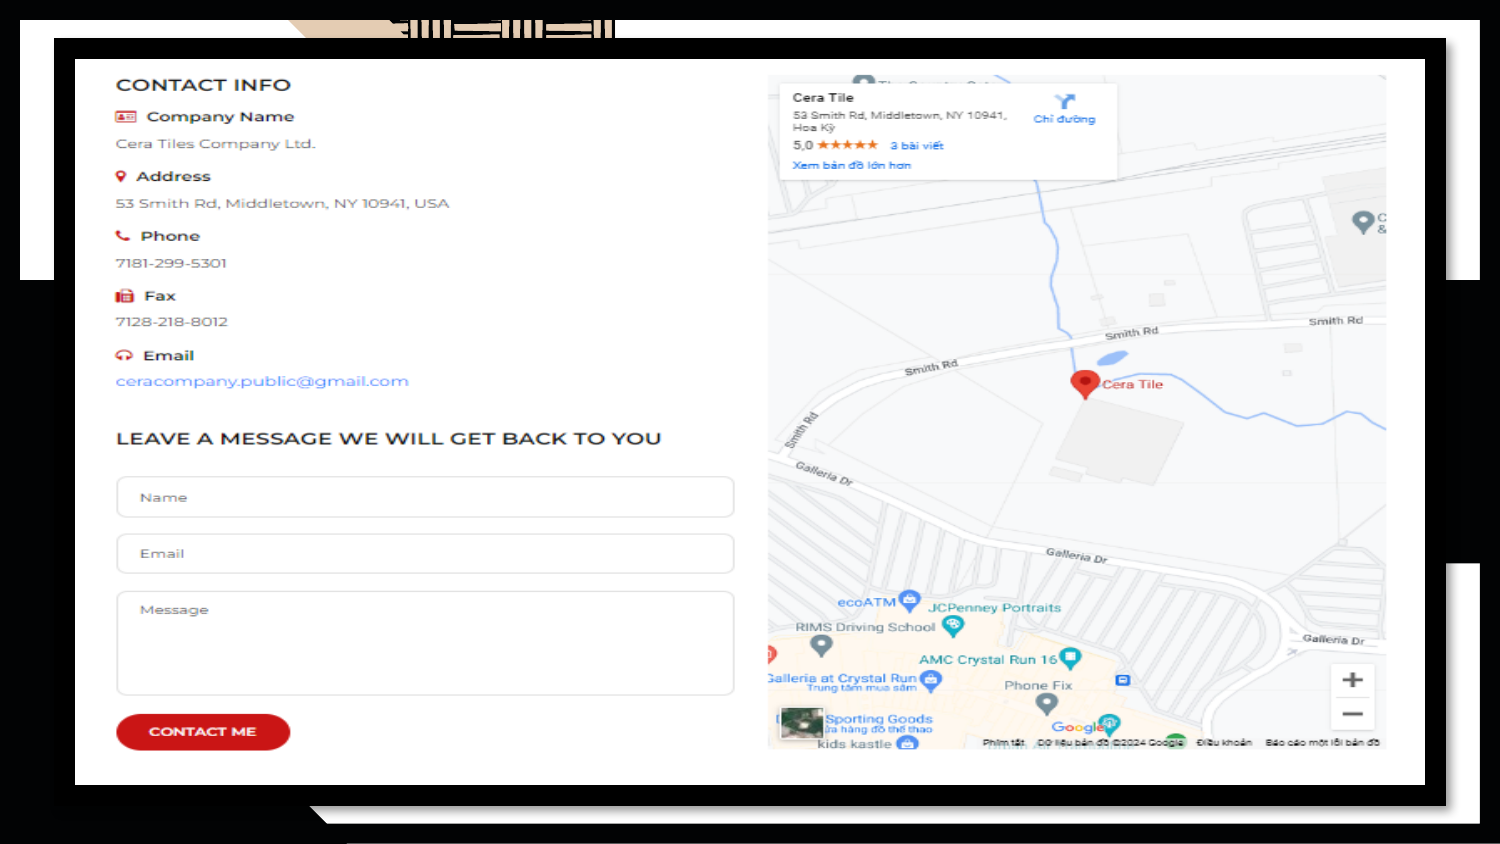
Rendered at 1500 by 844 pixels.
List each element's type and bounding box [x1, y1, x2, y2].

picture [74, 58, 1426, 786]
